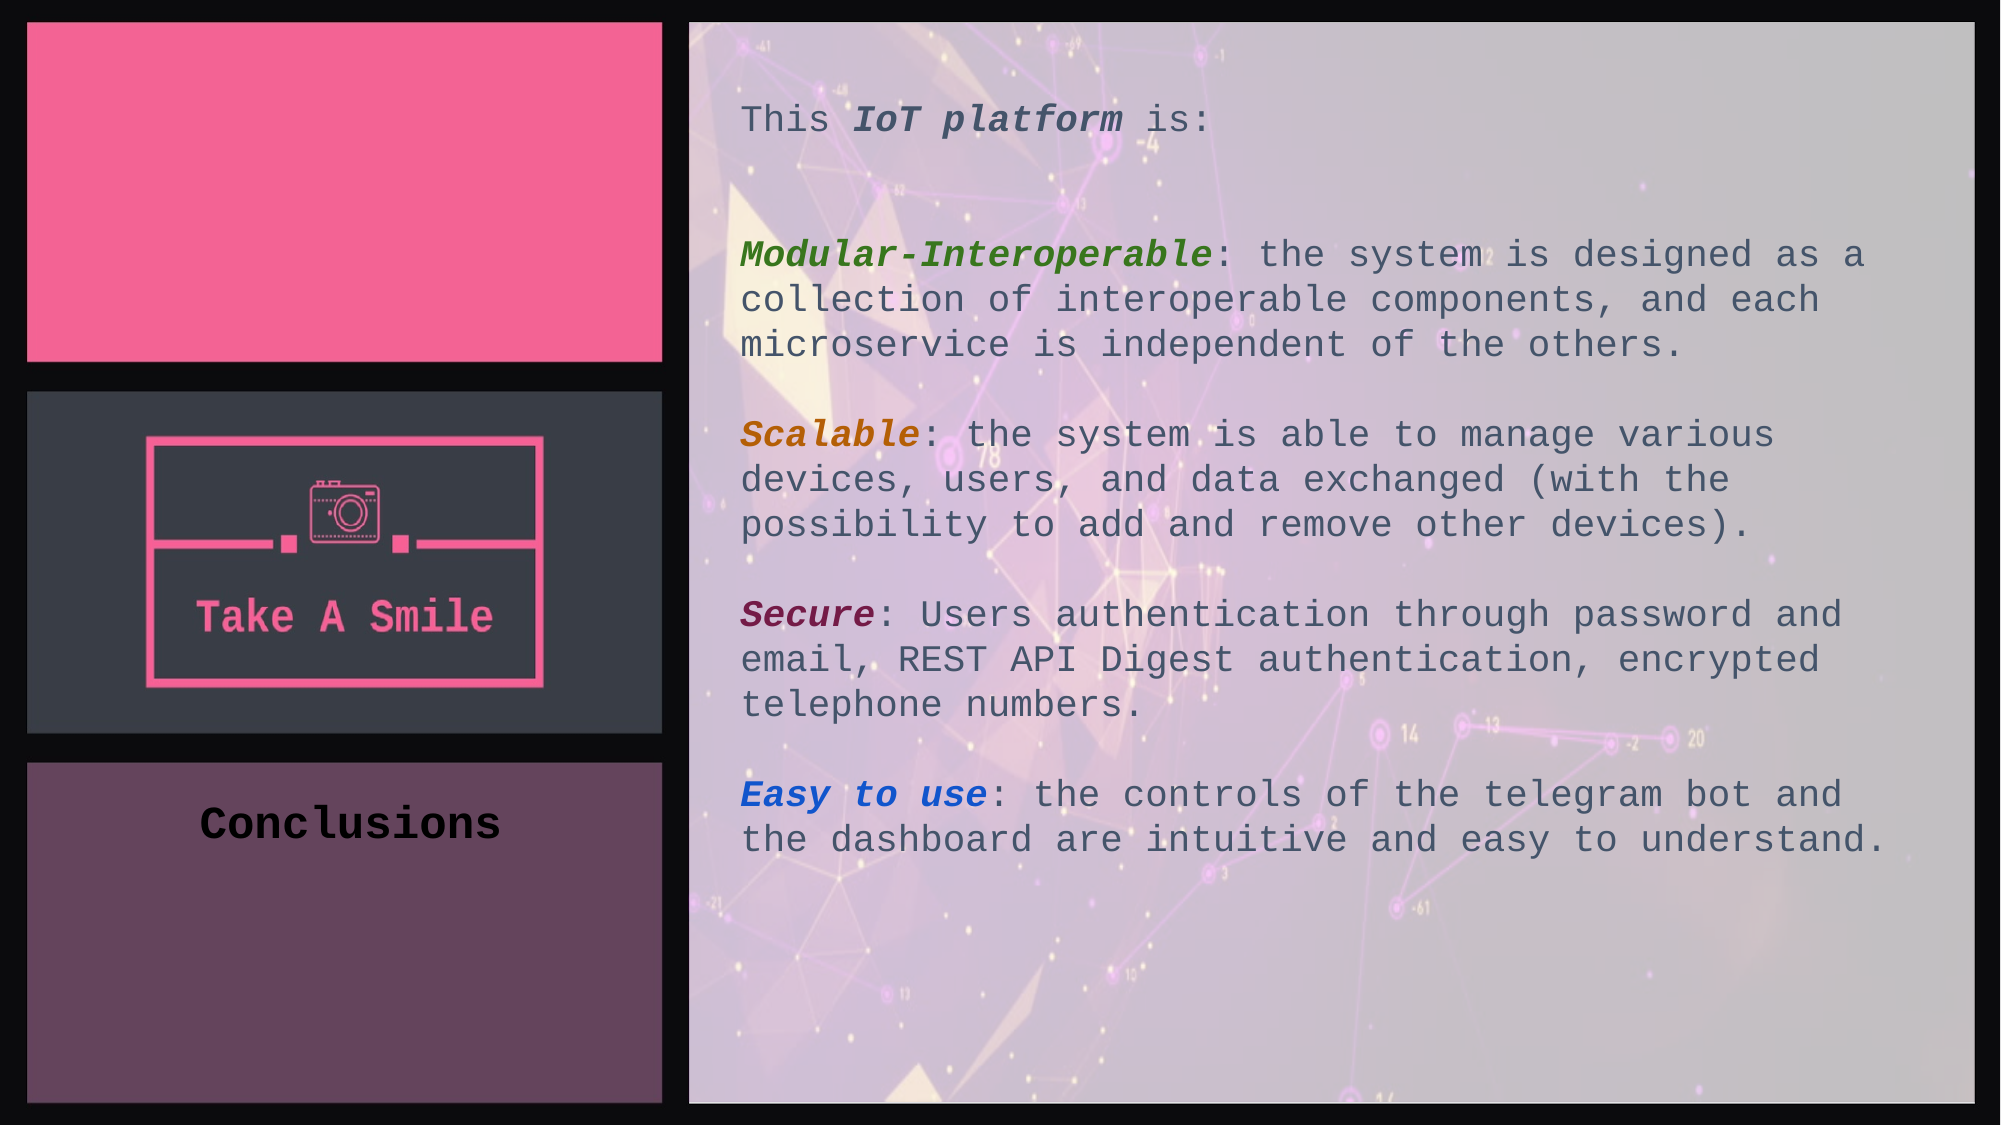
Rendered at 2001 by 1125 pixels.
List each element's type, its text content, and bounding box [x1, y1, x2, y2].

text_box Conclusions [184, 778, 557, 879]
picture [0, 0, 2001, 1125]
